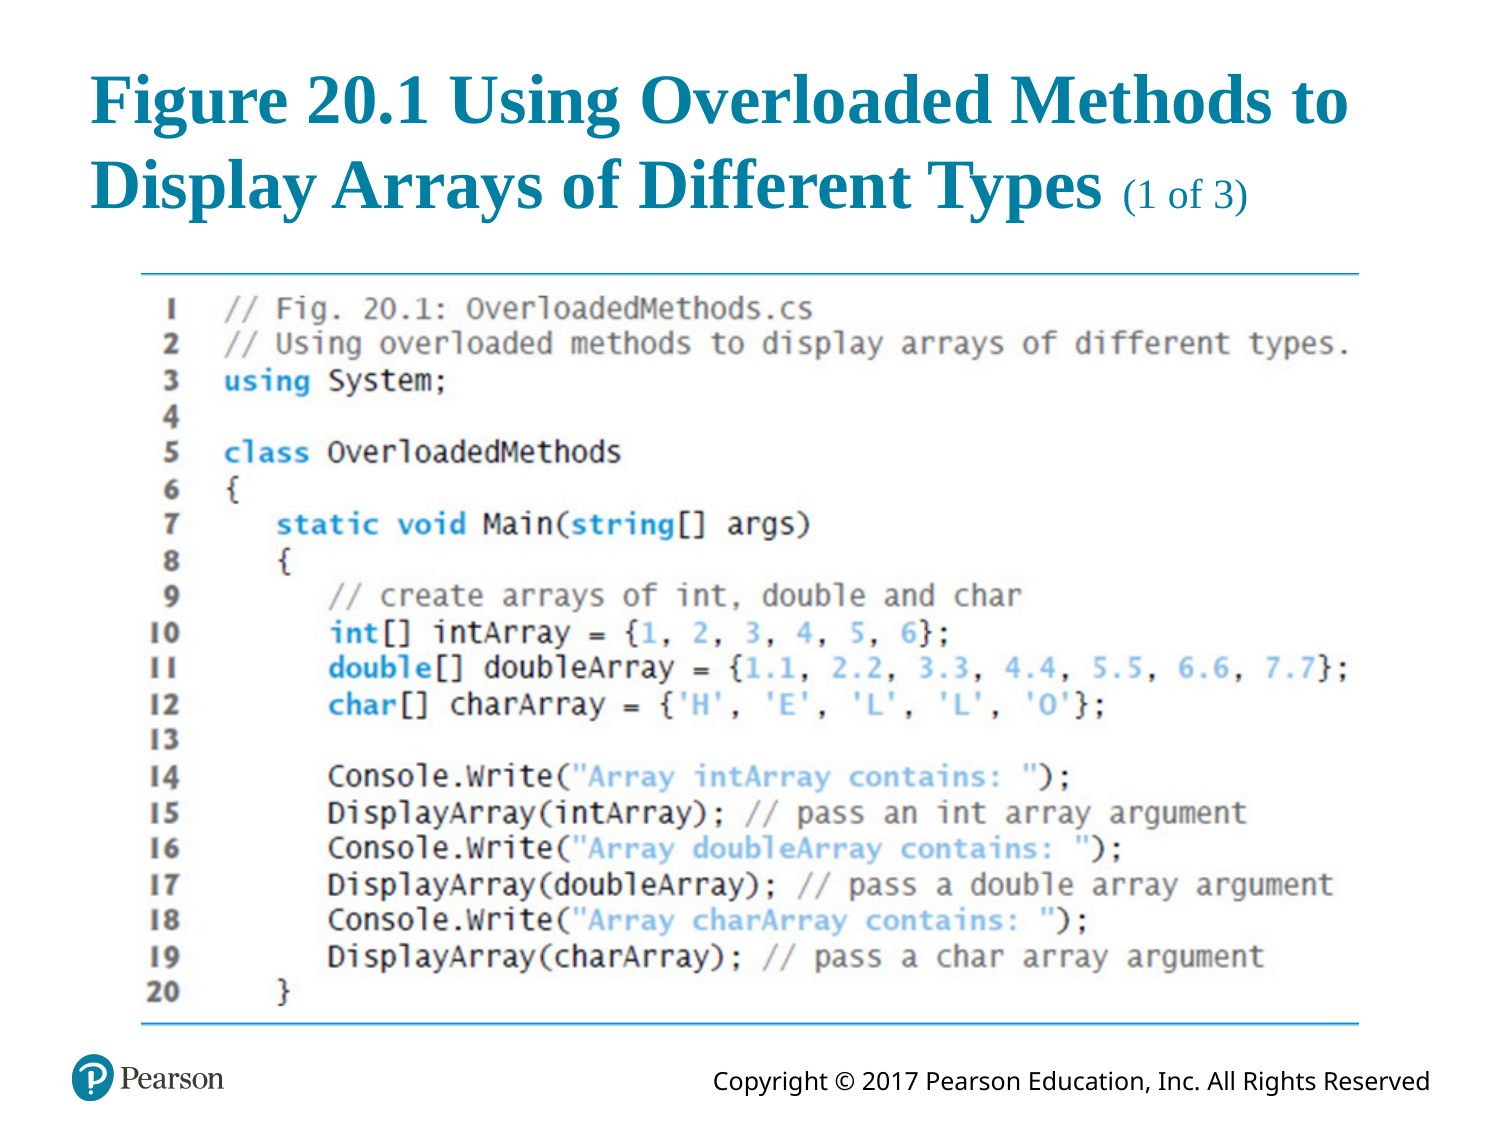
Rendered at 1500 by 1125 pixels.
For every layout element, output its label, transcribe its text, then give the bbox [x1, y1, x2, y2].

picture [72, 1054, 88, 1070]
picture [72, 1087, 83, 1101]
picture [80, 1063, 106, 1088]
title Figure 20.1 Using Overloaded Methods to Display Arrays of Different Types (1 of 3) [75, 37, 1425, 213]
picture [141, 275, 1359, 1022]
picture [98, 1054, 224, 1101]
